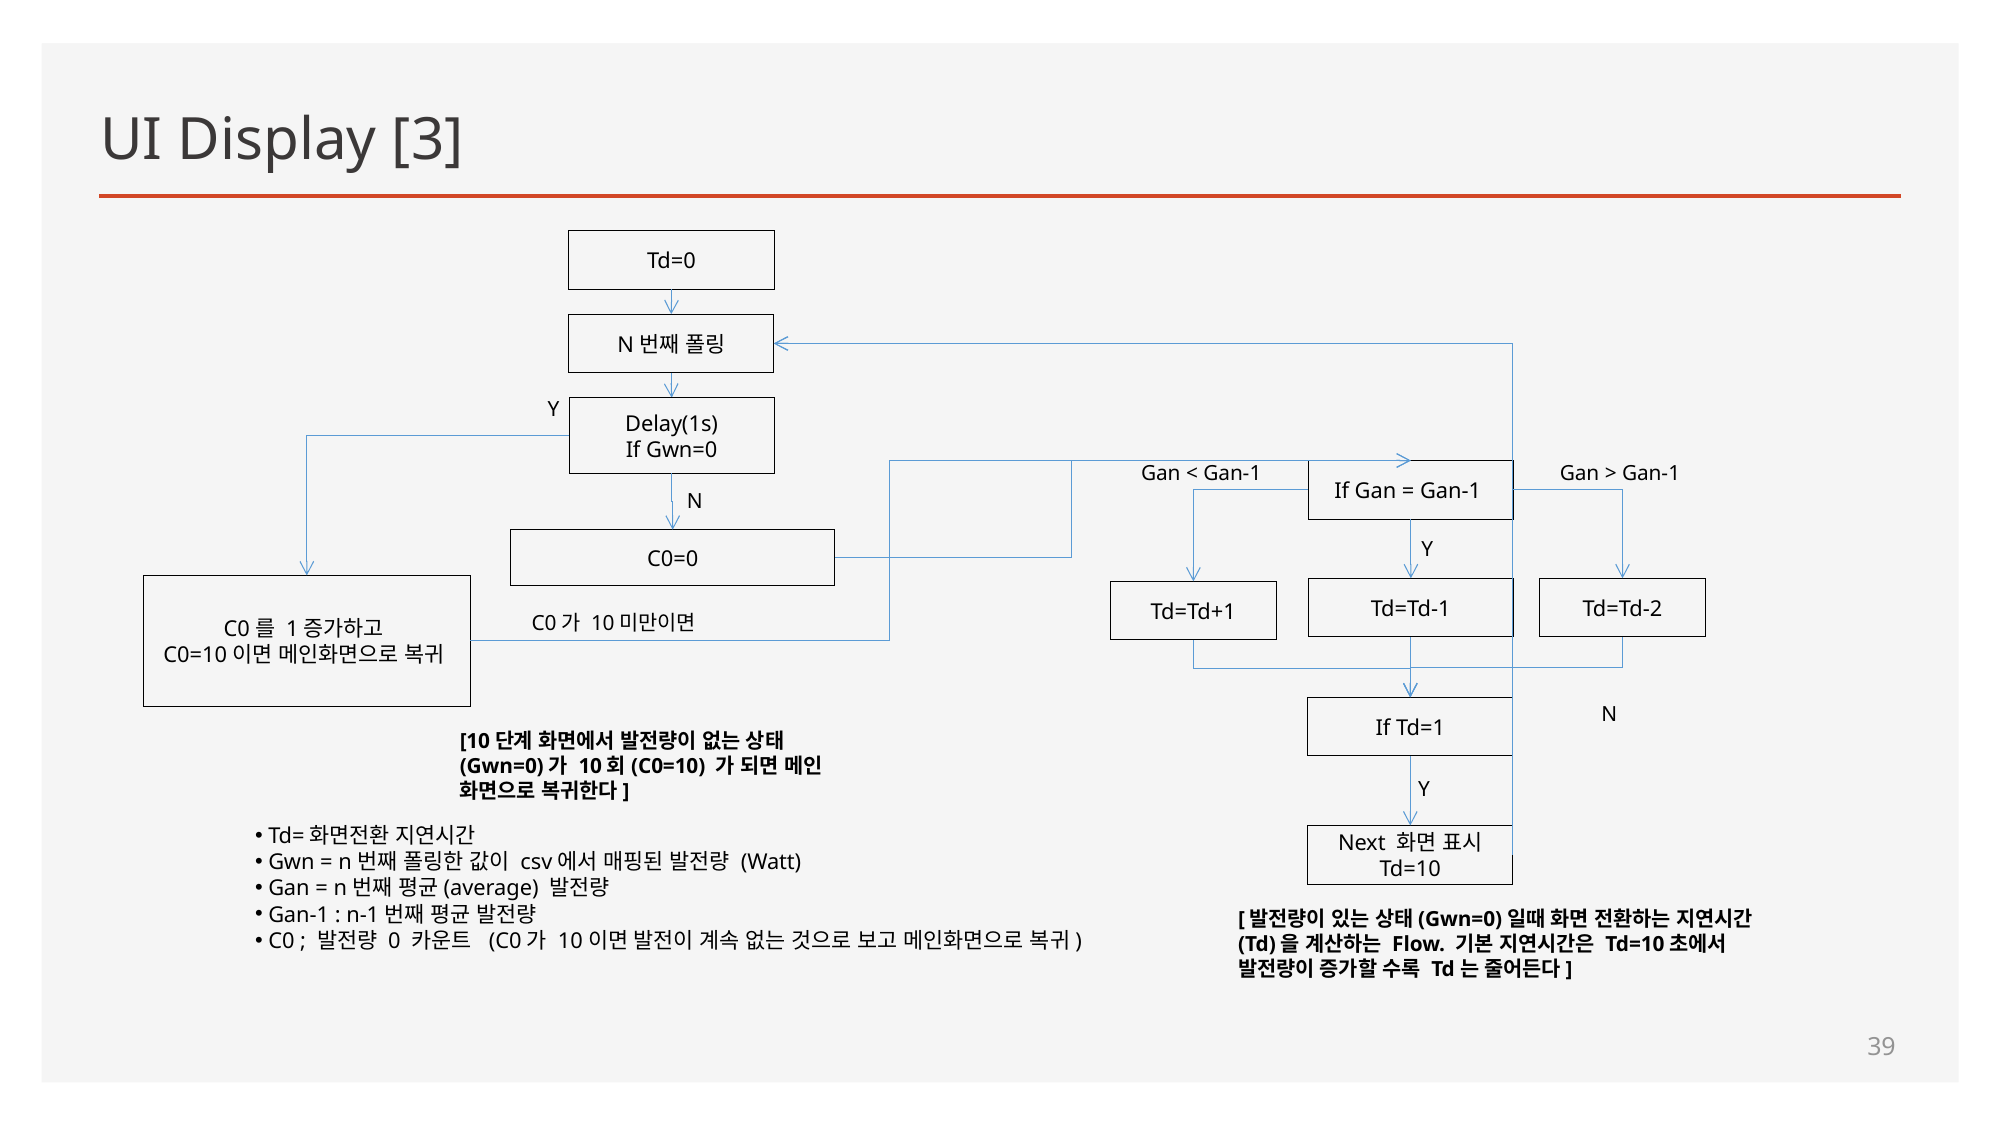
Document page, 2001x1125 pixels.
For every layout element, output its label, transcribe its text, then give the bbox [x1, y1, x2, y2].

text_box N번째 폴링 [568, 314, 774, 373]
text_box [1513, 560, 1547, 774]
text_box Td=0 [568, 230, 775, 290]
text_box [470, 460, 1411, 641]
text_box C0를 1증가하고 C0=10이면 메인화면으로 복귀 [143, 575, 471, 707]
text_box Next 화면 표시 Td=10 [1307, 855, 1513, 885]
text_box Gan > Gan-1 [1545, 452, 1725, 493]
text_box Td=화면전환 지연시간 Gwn = n번째 폴링한 값이 csv에서 매핑된 발전량 (Watt) Gan = n번째 평균(average) 발전량 Gan-1 : n-1번째 평균 발전량 C0 ; 발전량 0 카운트 (C0가 10이면 발전이 계속 없는 것으로 보고 메인화면으로 복귀) [240, 814, 1139, 960]
text_box [발전량이 있는 상태(Gwn=0)일때 화면 전환하는 지연시간(Td)을 계산하는 Flow. 기본 지연시간은 Td=10초에서 발전량이 증가할 수록 Td는 줄어든다] [1223, 898, 1777, 989]
text_box Delay(1s) If Gwn=0 [569, 397, 773, 460]
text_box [1513, 489, 1623, 579]
text_box [10단계 화면에서 발전량이 없는 상태(Gwn=0)가 10회(C0=10) 가 되면 메인 화면으로 복귀한다] [445, 720, 773, 811]
title UI Display [3] [85, 73, 1214, 179]
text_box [773, 343, 1513, 855]
slide_number 39 [1373, 1017, 1911, 1078]
text_box Y [532, 388, 570, 429]
text_box Td=Td-2 [1547, 578, 1706, 637]
text_box N [1586, 693, 1624, 733]
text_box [306, 435, 570, 576]
